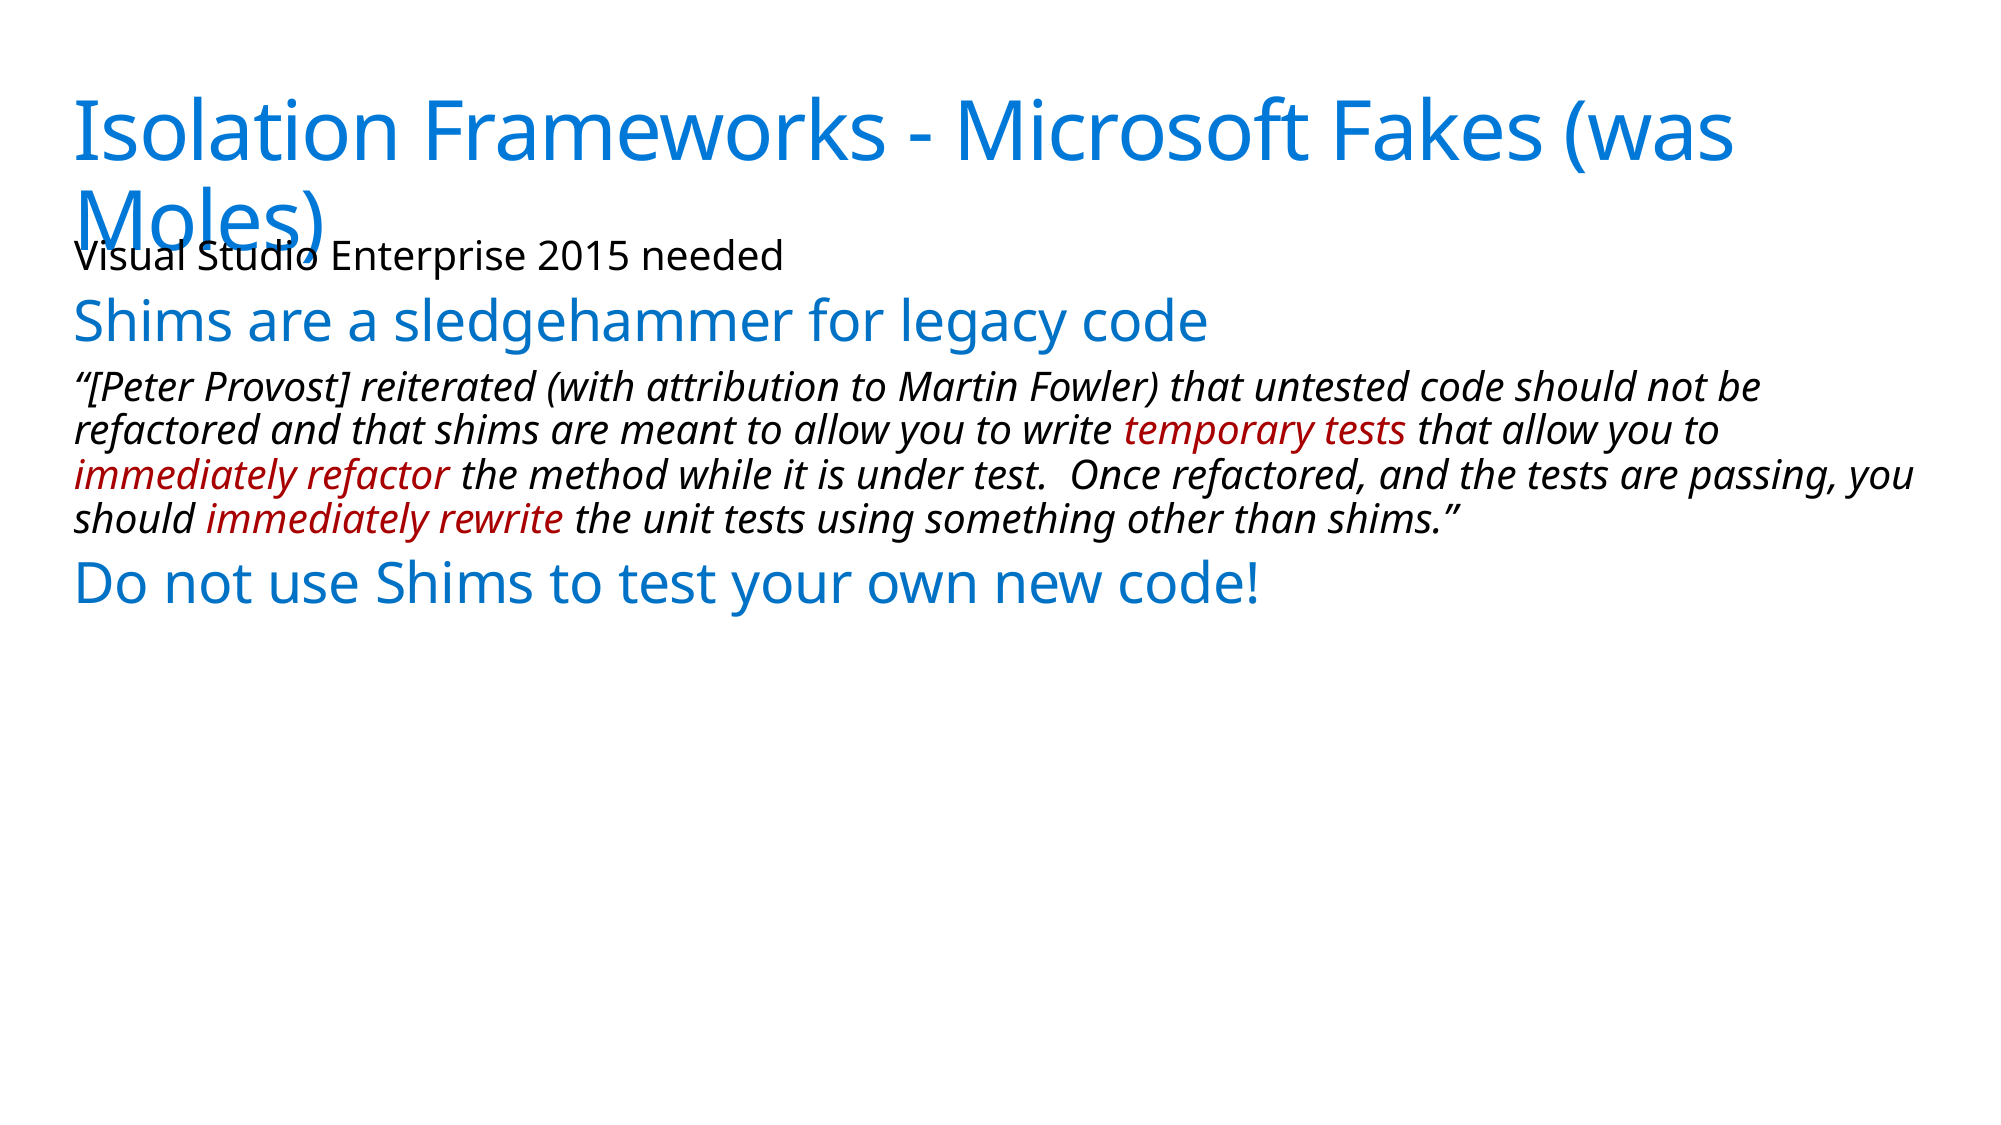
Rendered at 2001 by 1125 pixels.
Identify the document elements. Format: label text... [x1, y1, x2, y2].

title Isolation Frameworks - Microsoft Fakes (was Moles) [58, 73, 1942, 220]
list Visual Studio Enterprise 2015 needed Shims are a sledgehammer for legacy code “[Peter Provost] reiterated (with attribution to Martin Fowler) that untested code should not be refactored and that shims are meant to allow you to write temporary tests that allow you to immediately refactor the method while it is under test. Once refactored, and the tests are passing, you should immediately rewrite the unit tests using something other than shims.” Do not use Shims to test your own new code! [58, 220, 1942, 550]
